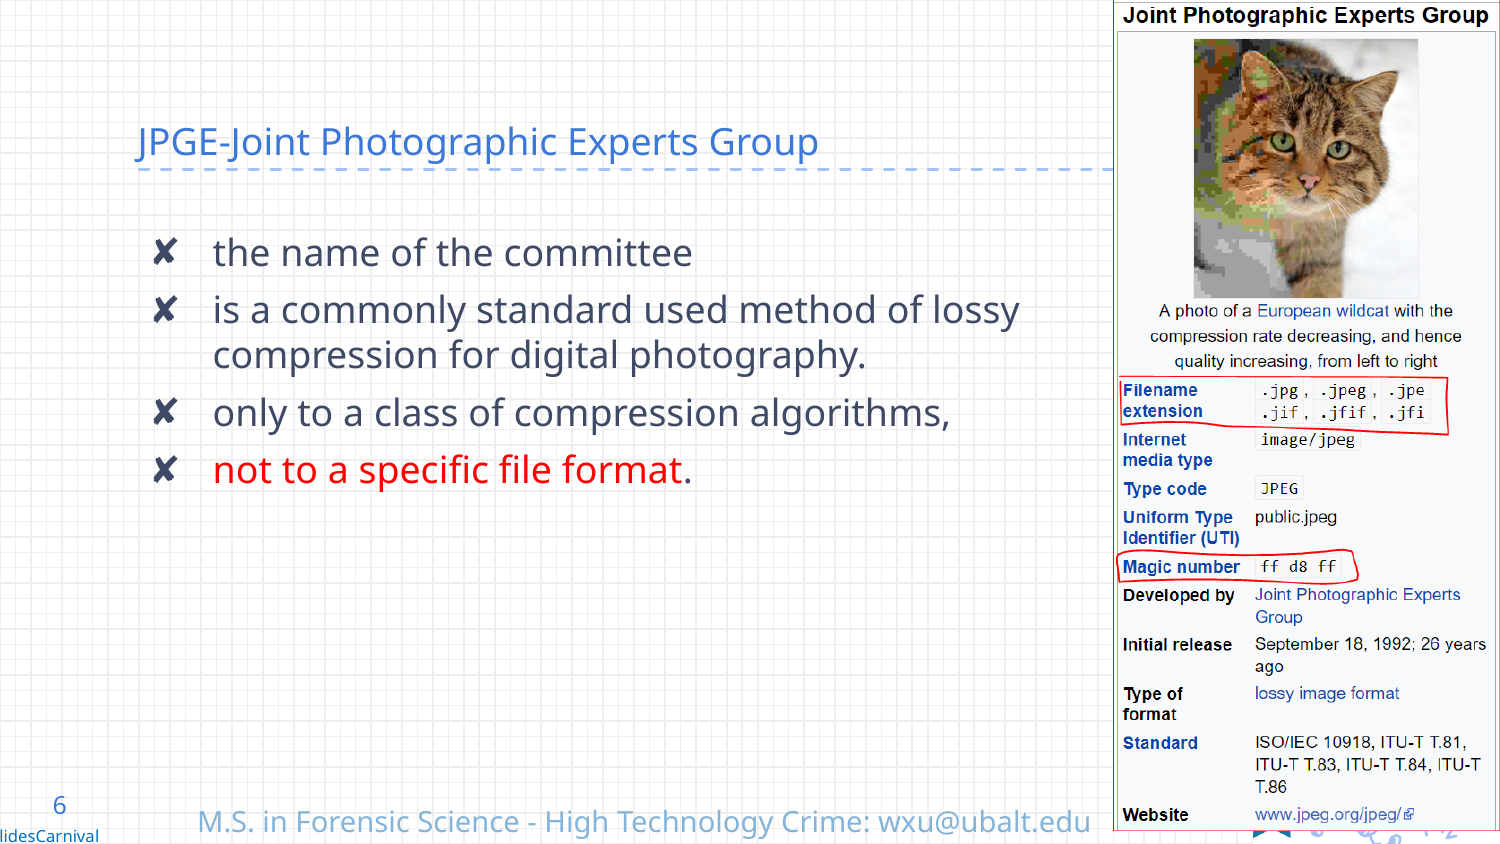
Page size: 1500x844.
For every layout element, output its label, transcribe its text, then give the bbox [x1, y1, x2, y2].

list the name of the committee is a commonly standard used method of lossy compression for digital photography. only to a class of compression algorithms, not to a specific file format. [122, 213, 1087, 806]
slide_number 6 [14, 774, 105, 840]
picture [1113, 0, 1500, 844]
title JPGE-Joint Photographic Experts Group [122, 36, 1108, 178]
